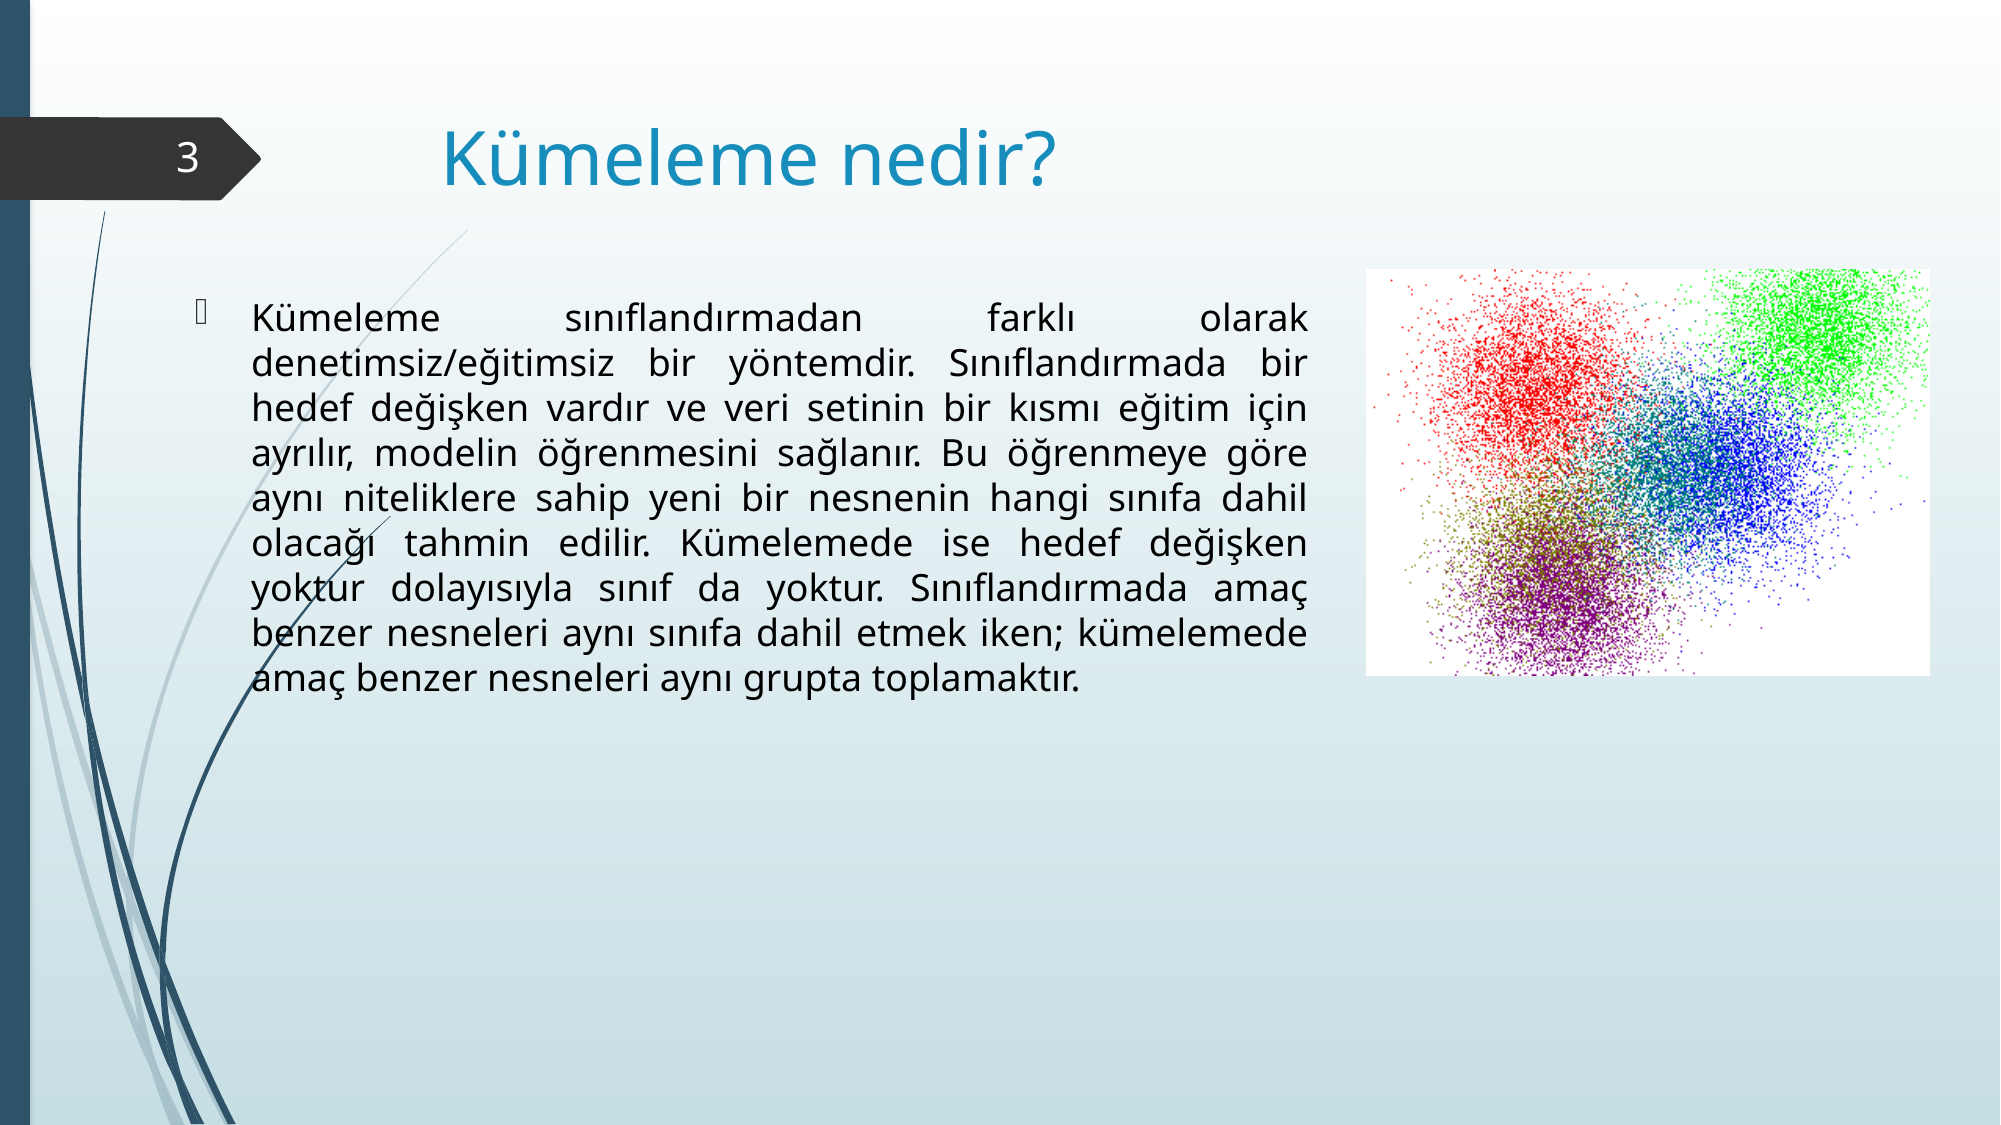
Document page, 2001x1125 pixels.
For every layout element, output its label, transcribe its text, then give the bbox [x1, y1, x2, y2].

list Kümeleme sınıflandırmadan farklı olarak denetimsiz/eğitimsiz bir yöntemdir. Sınıflandırmada bir hedef değişken vardır ve veri setinin bir kısmı eğitim için ayrılır, modelin öğrenmesini sağlanır. Bu öğrenmeye göre aynı niteliklere sahip yeni bir nesnenin hangi sınıfa dahil olacağı tahmin edilir. Kümelemede ise hedef değişken yoktur dolayısıyla sınıf da yoktur. Sınıflandırmada amaç benzer nesneleri aynı sınıfa dahil etmek iken; kümelemede amaç benzer nesneleri aynı grupta toplamaktır. [179, 286, 1325, 1039]
slide_number 3 [87, 129, 216, 190]
picture [1366, 269, 1930, 676]
title Kümeleme nedir? [425, 102, 1888, 313]
